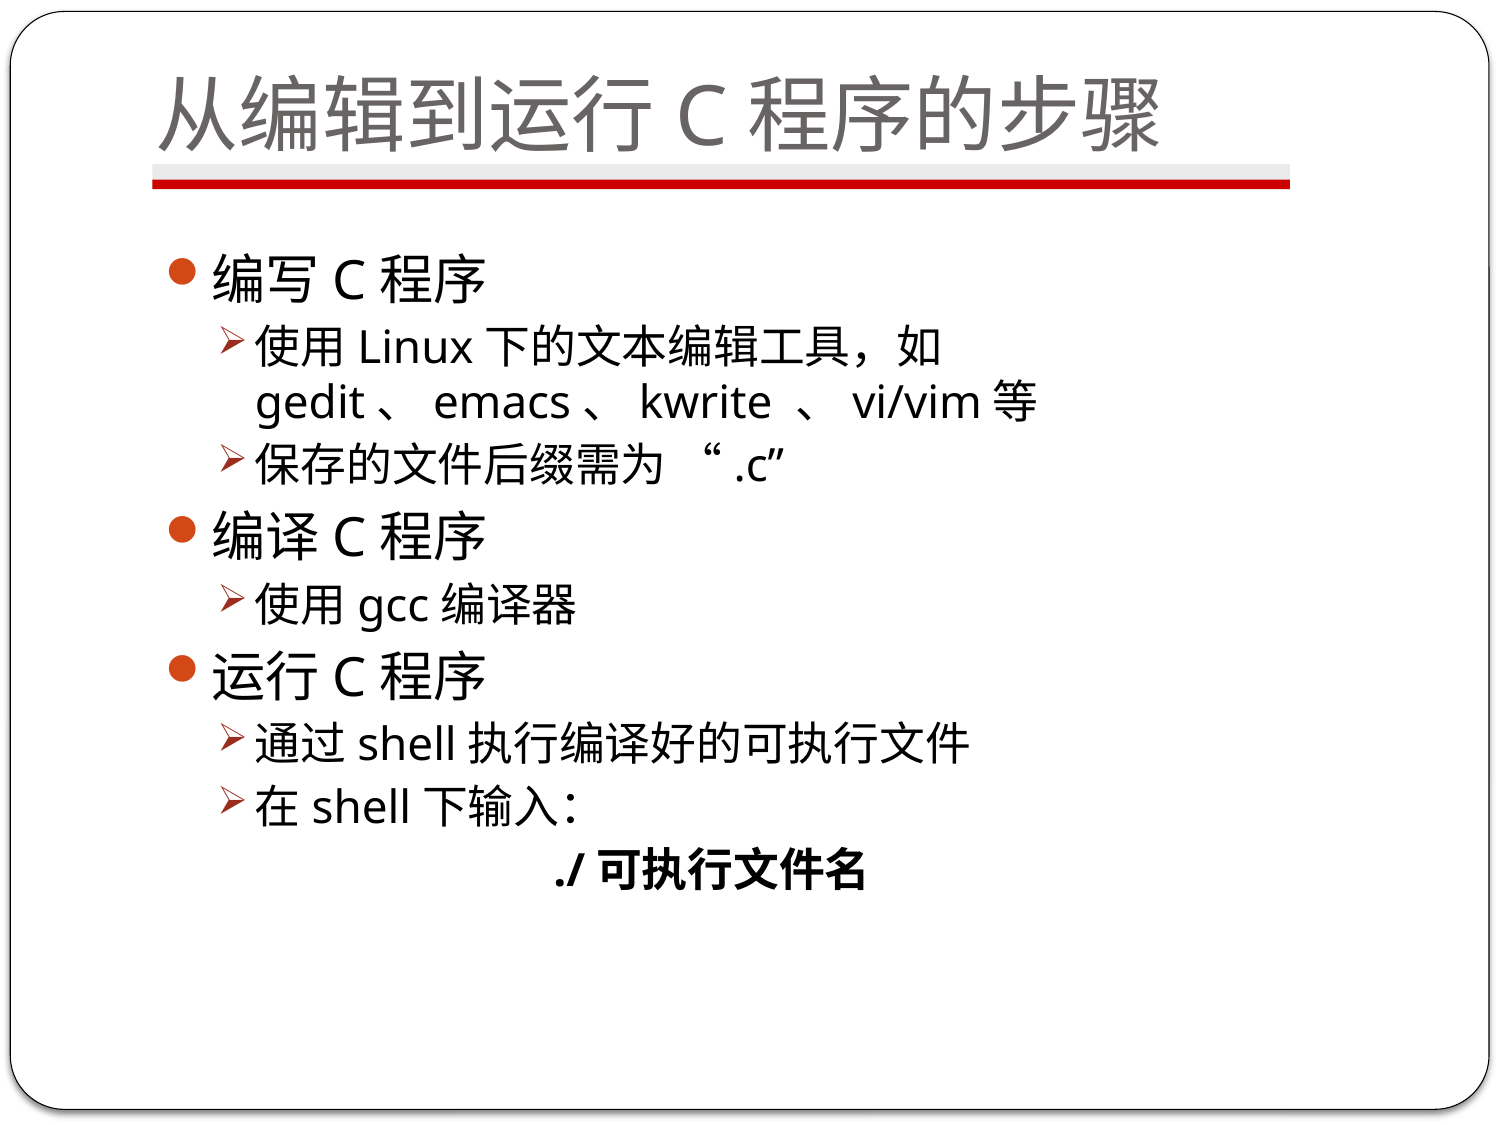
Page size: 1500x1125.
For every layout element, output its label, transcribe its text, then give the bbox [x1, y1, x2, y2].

title 从编辑到运行C程序的步骤 [140, 70, 1409, 178]
list 编写C程序 使用Linux下的文本编辑工具，如gedit、emacs、kwrite 、vi/vim等 保存的文件后缀需为 “.c” 编译C程序 使用gcc编译器 运行C程序 通过shell执行编译好的可执行文件 在shell下输入： ./可执行文件名 [150, 237, 1425, 988]
